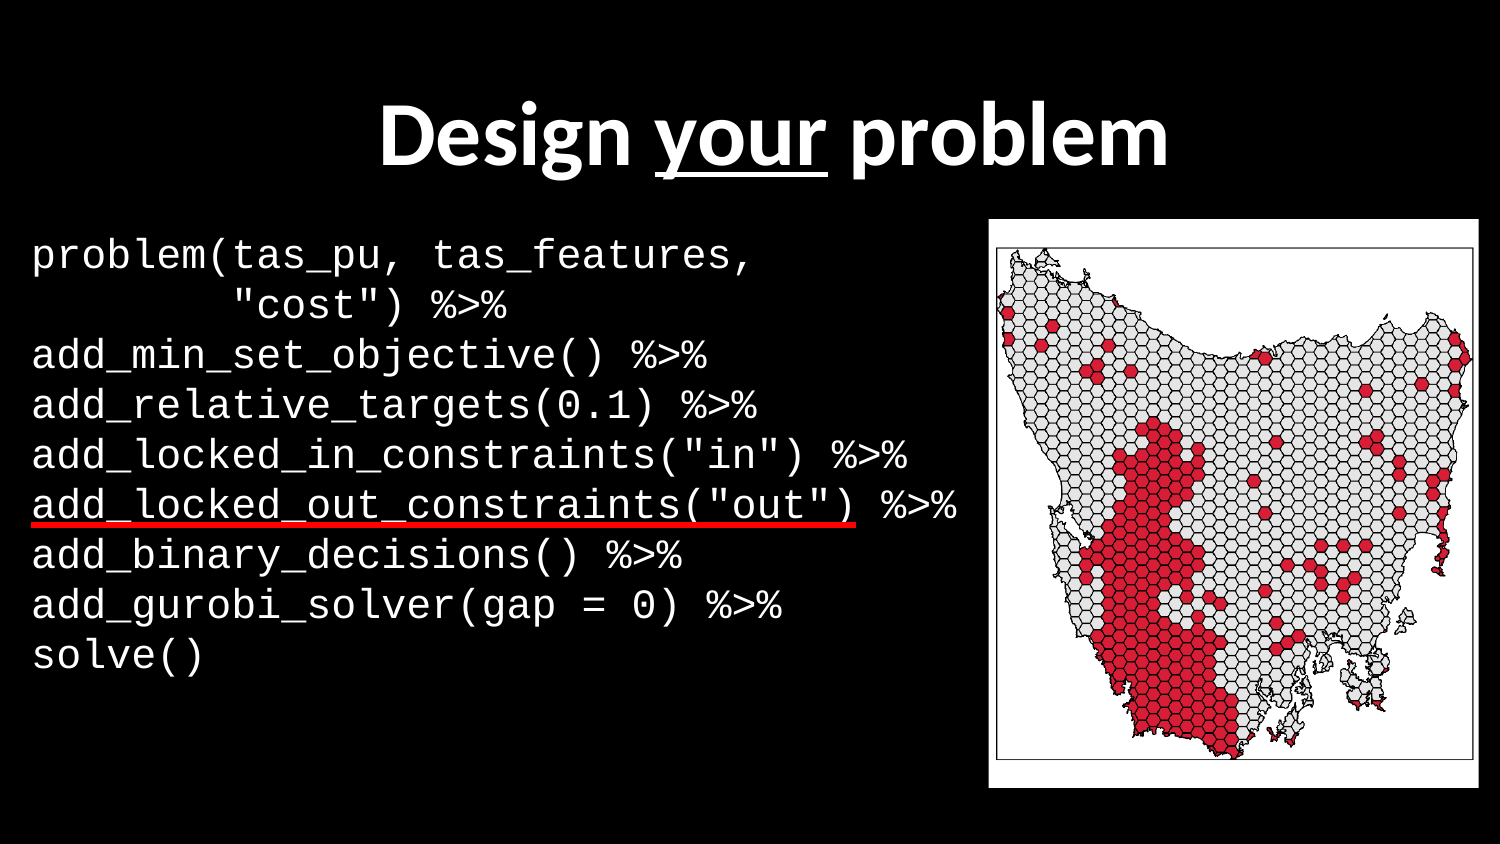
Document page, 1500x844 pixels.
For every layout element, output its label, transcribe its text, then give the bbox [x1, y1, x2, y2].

picture [988, 219, 1479, 789]
text_box Design your problem [99, 58, 1450, 200]
text_box problem(tas_pu, tas_features, "cost") %>% add_min_set_objective() %>% add_relative_targets(0.1) %>% add_locked_in_constraints("in") %>% add_locked_out_constraints("out") %>% add_binary_decisions() %>% add_gurobi_solver(gap = 0) %>% solve() [16, 219, 977, 685]
